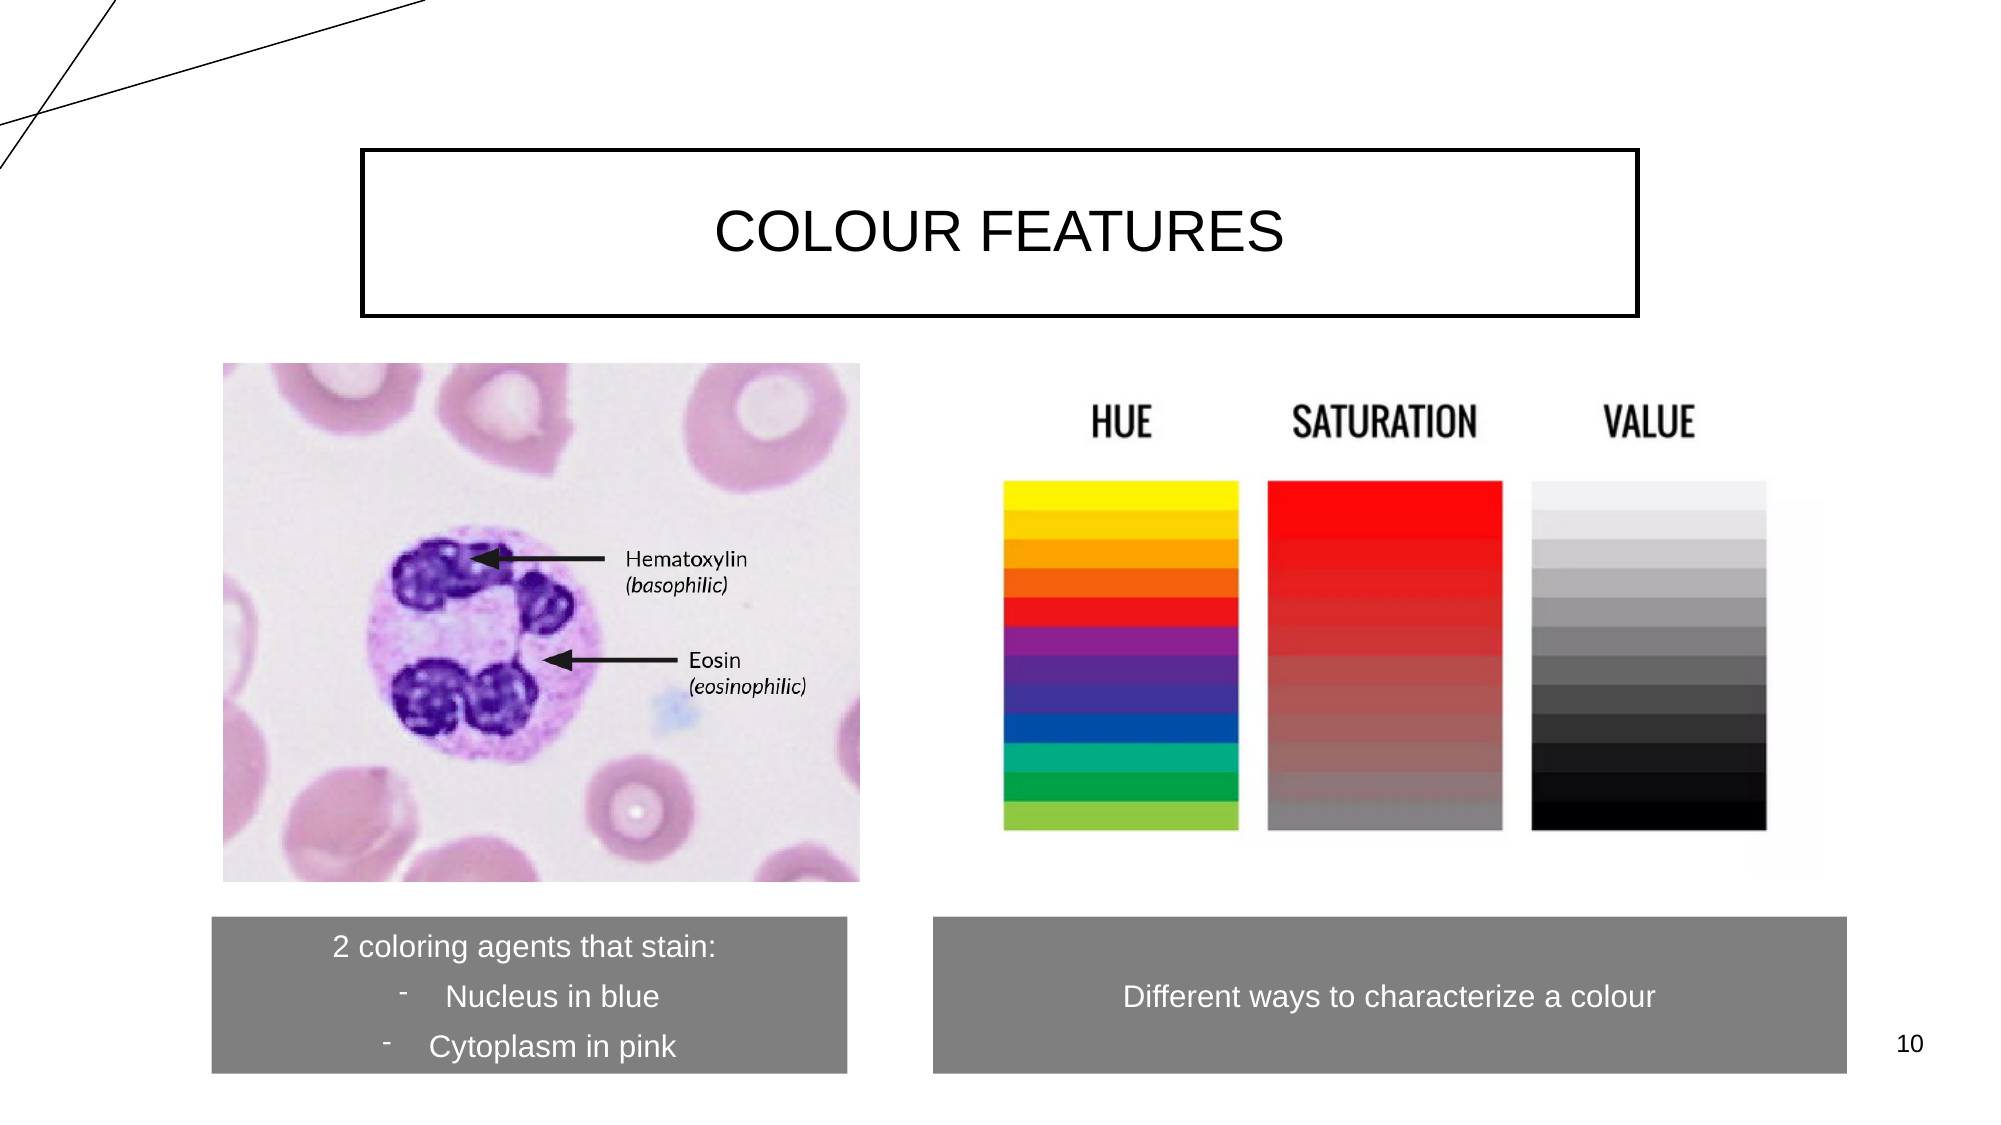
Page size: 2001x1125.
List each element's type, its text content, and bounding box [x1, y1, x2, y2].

text_box Different ways to characterize a colour [933, 916, 1847, 1074]
slide_number ‹#› [1489, 1012, 1940, 1073]
picture [223, 362, 860, 883]
title COLOUR FEATURES [362, 150, 1638, 317]
picture [922, 354, 1838, 875]
text_box 2 coloring agents that stain: Nucleus in blue Cytoplasm in pink [211, 916, 848, 1074]
